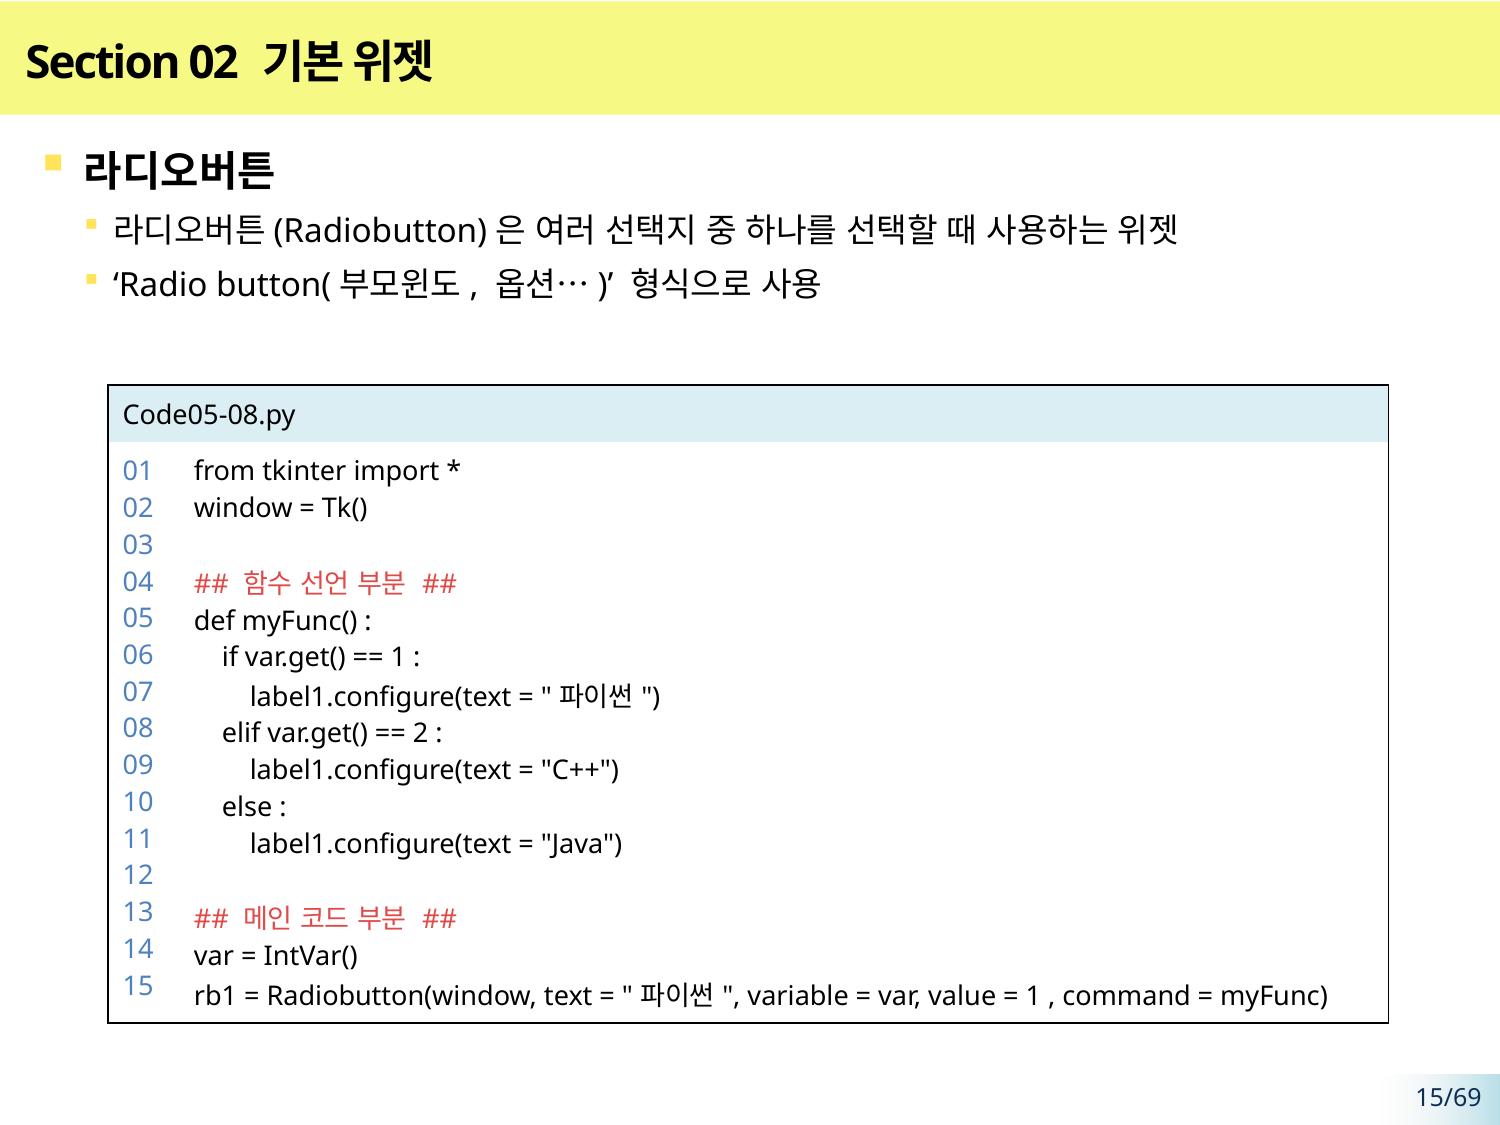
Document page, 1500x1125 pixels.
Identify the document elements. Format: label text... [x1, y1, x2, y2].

table_cell 01 02 03 04 05 06 07 08 09 10 11 12 13 14 15 [109, 442, 179, 1022]
title Section 02 기본 위젯 [10, 21, 1288, 99]
list 라디오버튼 라디오버튼(Radiobutton)은 여러 선택지 중 하나를 선택할 때 사용하는 위젯 ‘Radio button(부모윈도, 옵션…)’ 형식으로 사용 [10, 126, 1481, 1057]
table_cell from tkinter import * window = Tk() ## 함수 선언 부분 ## def myFunc() : if var.get() == 1 : label1.configure(text = "파이썬") elif var.get() == 2 : label1.configure(text = "C++") else : label1.configure(text = "Java") ## 메인 코드 부분 ## var = IntVar() rb1 = Radiobutton(window, text = "파이썬", variable = var, value = 1 , command = myFunc) [179, 442, 1388, 1022]
table_header Code05-08.py [109, 386, 1388, 442]
